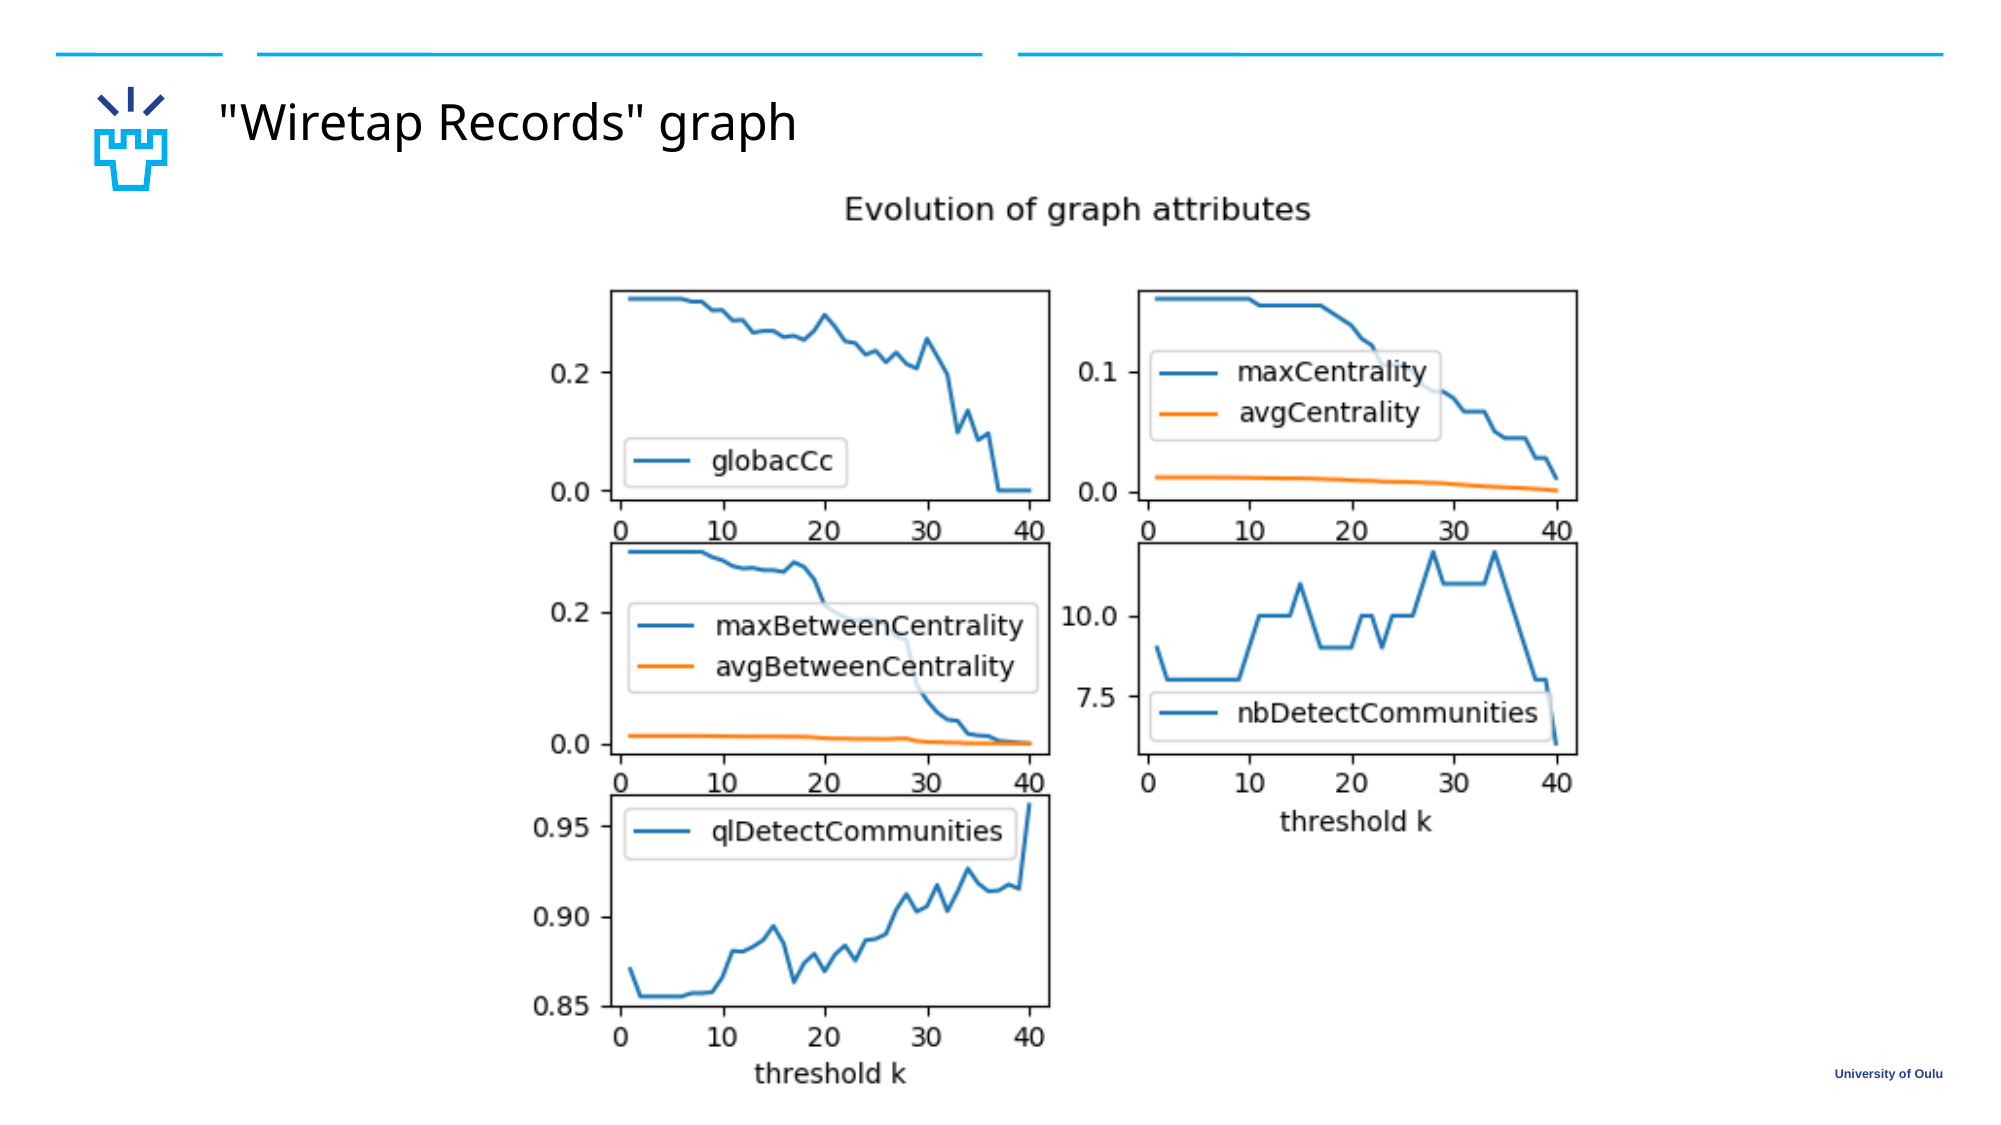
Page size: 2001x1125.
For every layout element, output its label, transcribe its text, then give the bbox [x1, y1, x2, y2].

picture [454, 178, 1701, 1110]
text_box "W​iretap Records" graph [203, 82, 1917, 158]
